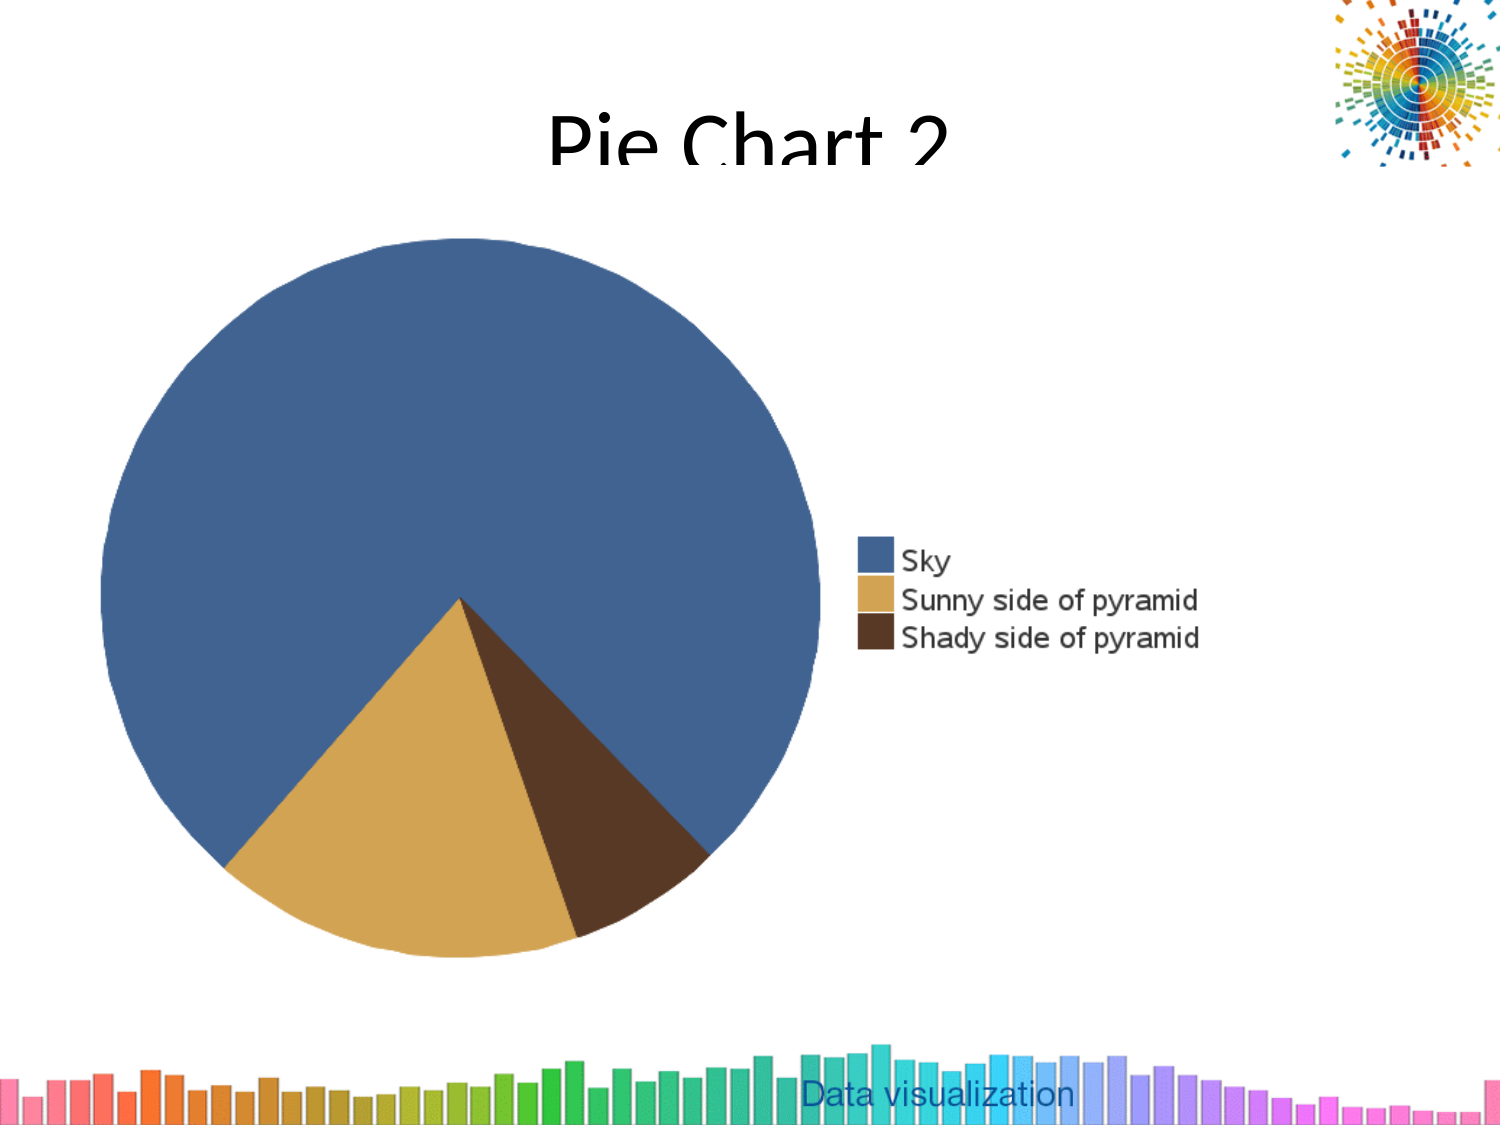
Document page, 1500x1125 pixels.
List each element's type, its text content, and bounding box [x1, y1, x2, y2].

title Pie Chart 2 [75, 45, 1425, 233]
picture [0, 0, 1500, 1125]
